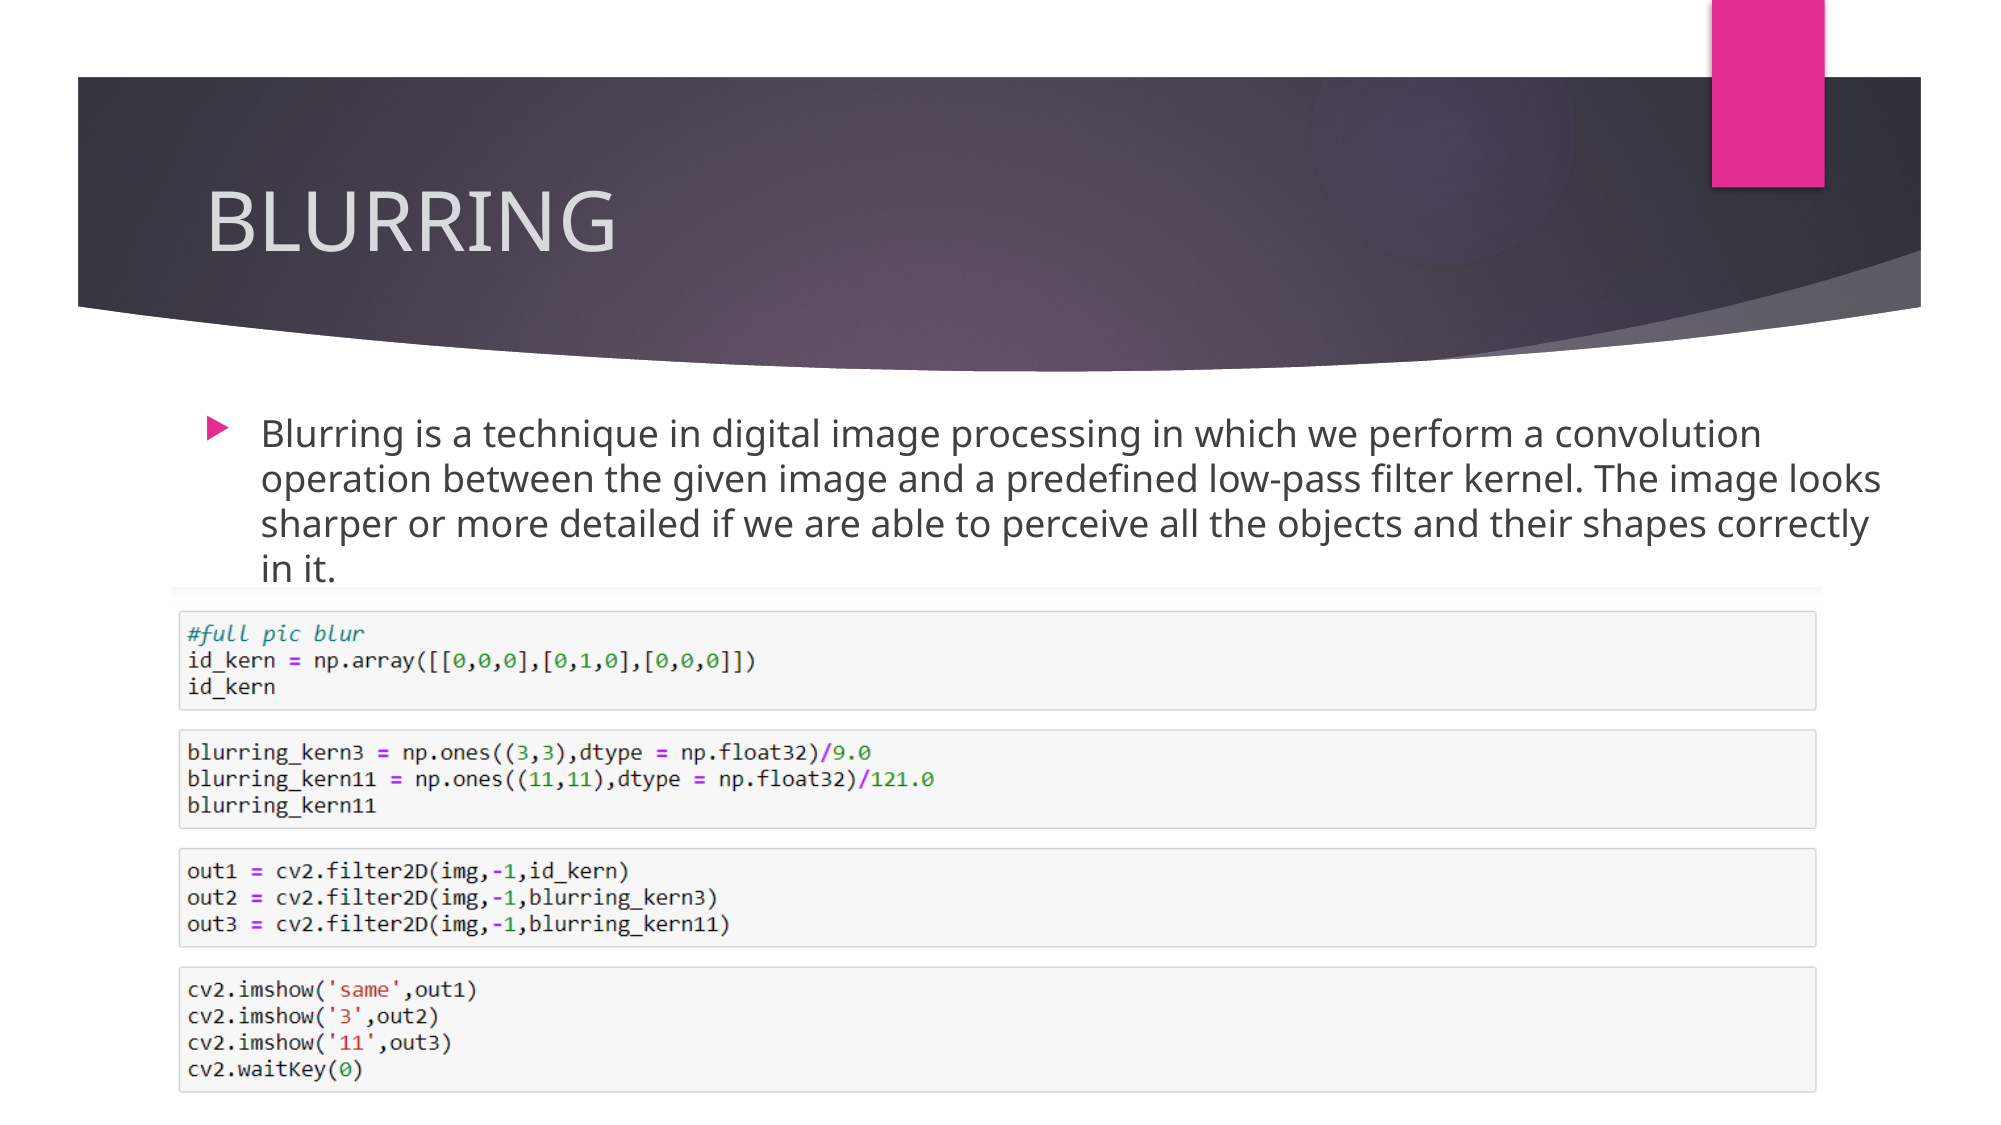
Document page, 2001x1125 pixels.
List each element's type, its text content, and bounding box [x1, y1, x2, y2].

picture [171, 587, 1822, 1095]
list Blurring is a technique in digital image processing in which we perform a convolution operation between the given image and a predefined low-pass filter kernel. The image looks sharper or more detailed if we are able to perceive all the objects and their shapes correctly in it. [189, 402, 1924, 963]
title BLURRING [189, 159, 1627, 276]
